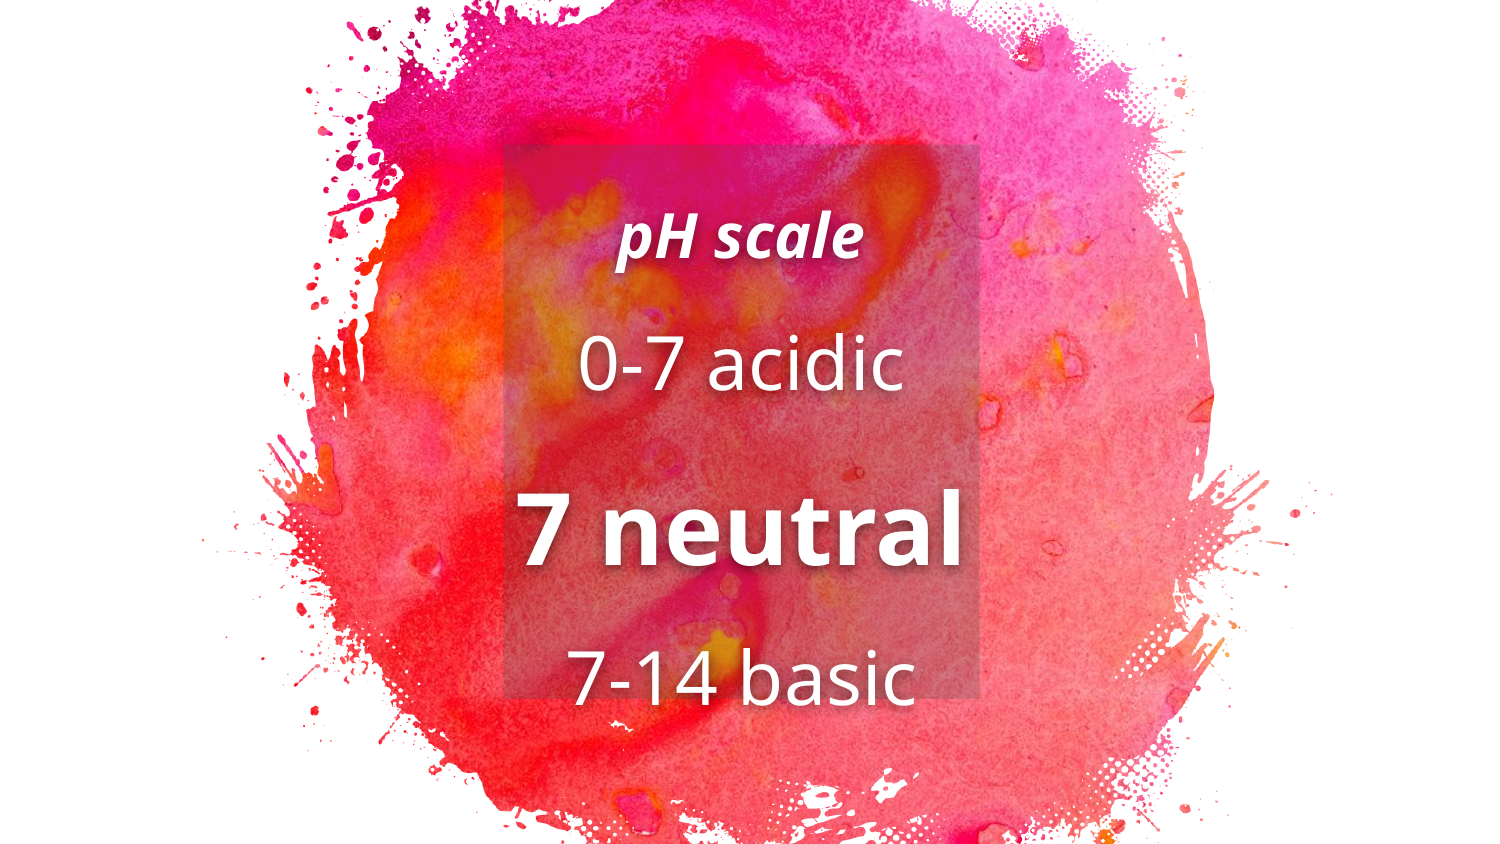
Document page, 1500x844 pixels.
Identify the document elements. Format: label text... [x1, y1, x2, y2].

text_box pH scale 0-7 acidic 7 neutral 7-14 basic [450, 92, 1033, 752]
picture [0, 0, 1500, 844]
